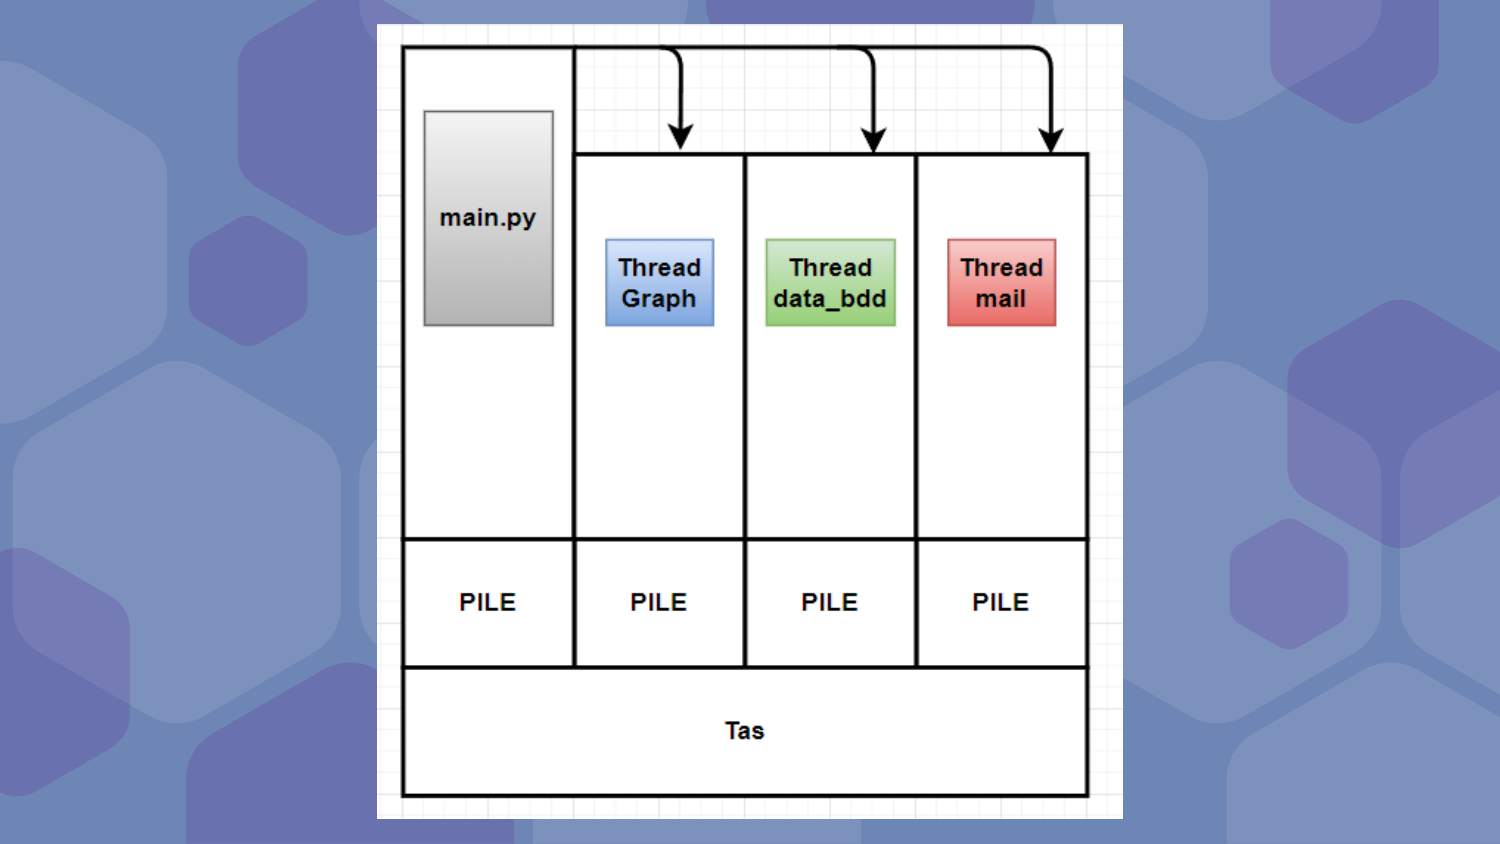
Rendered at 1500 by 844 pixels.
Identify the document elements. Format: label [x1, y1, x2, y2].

picture [377, 24, 1123, 819]
